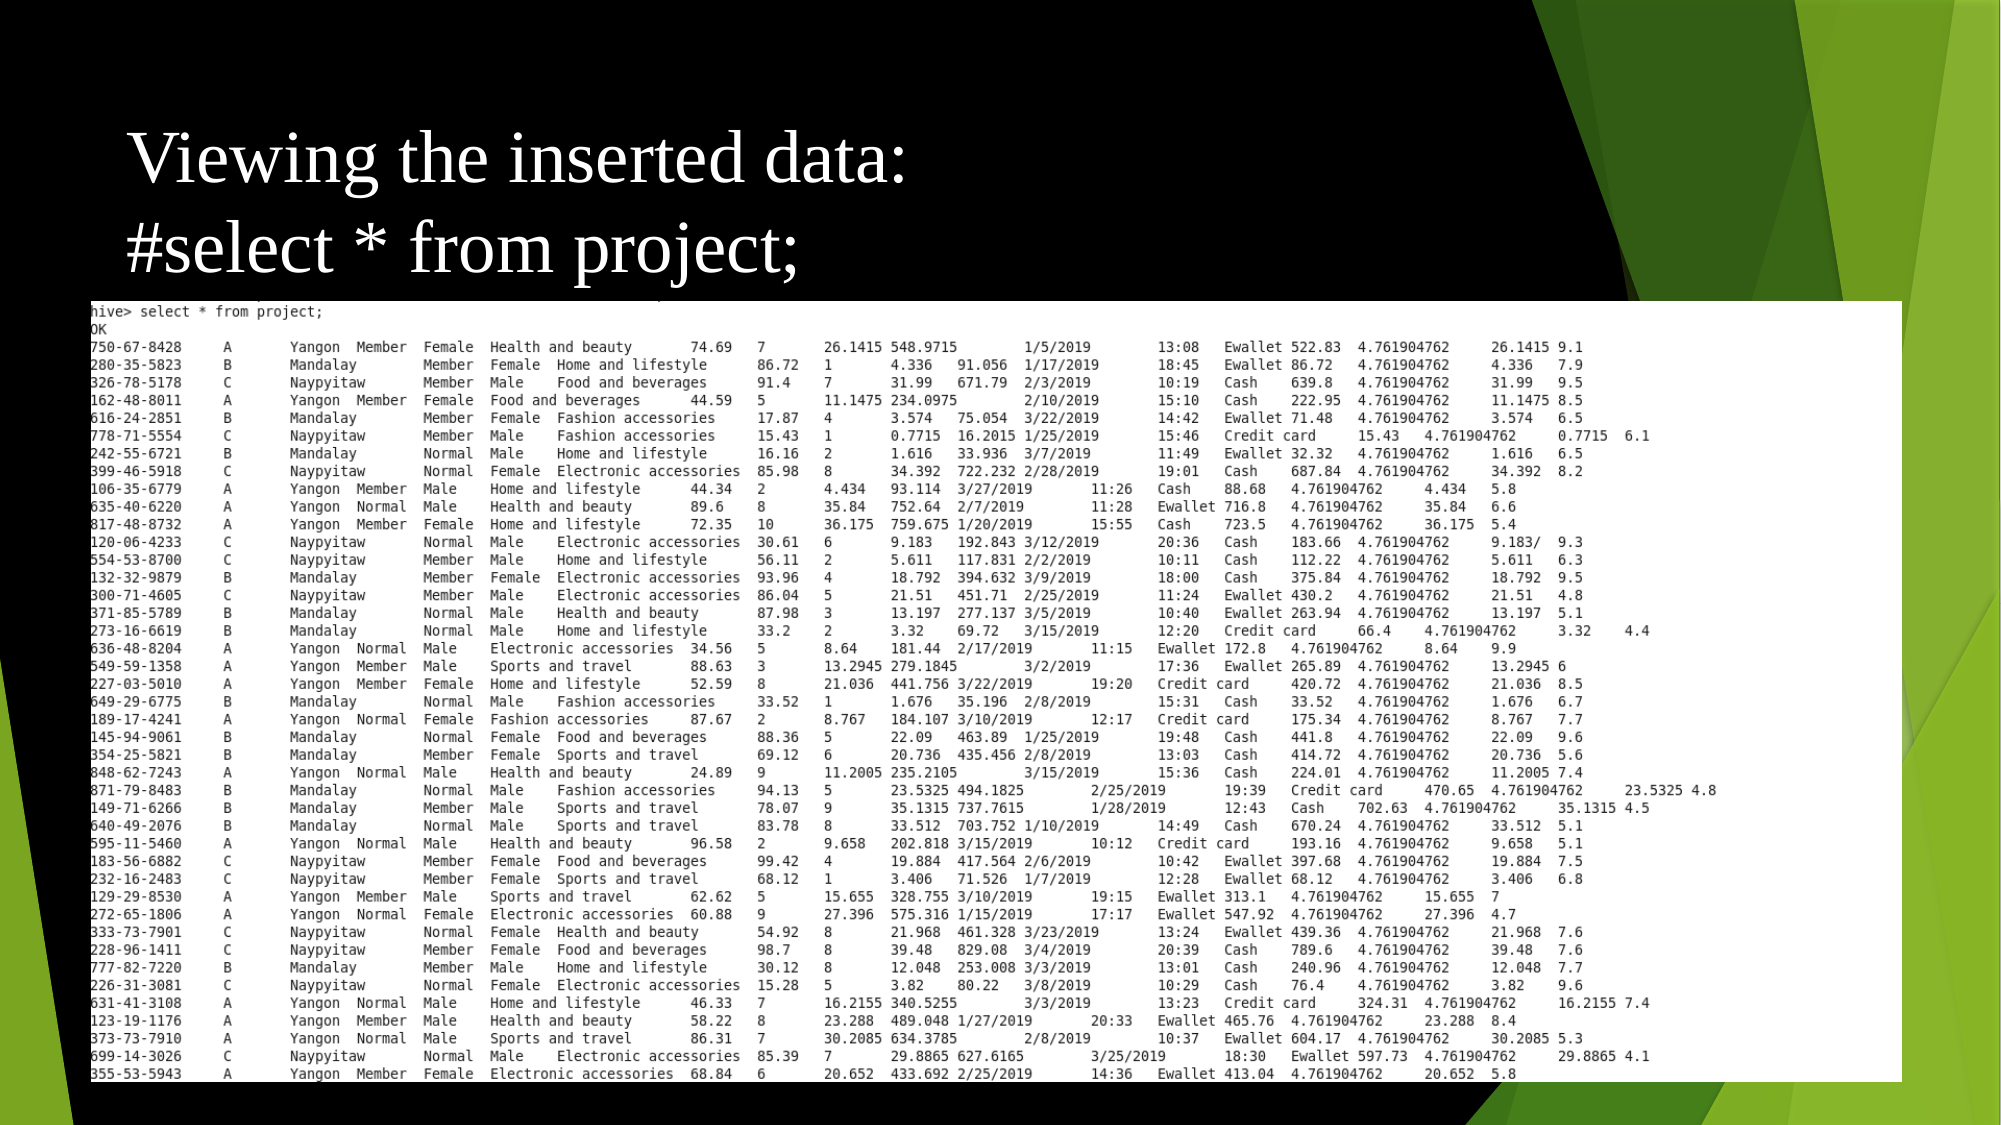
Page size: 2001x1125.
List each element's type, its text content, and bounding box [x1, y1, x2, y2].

picture [91, 300, 1902, 1083]
title Viewing the inserted data: #select * from project; [111, 99, 1522, 298]
